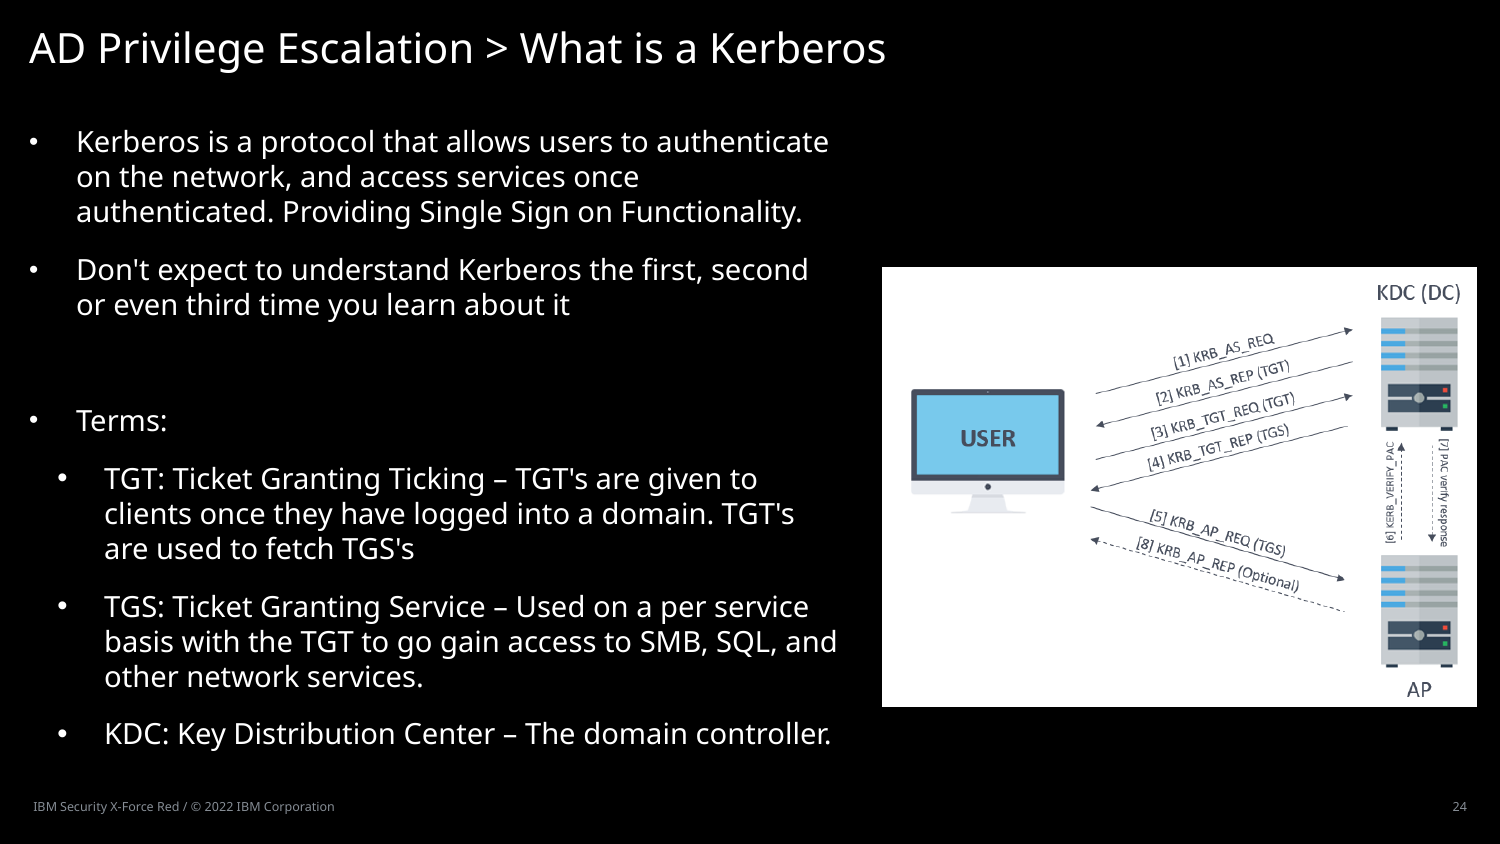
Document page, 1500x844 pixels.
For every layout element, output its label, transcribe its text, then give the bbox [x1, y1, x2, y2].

list Kerberos is a protocol that allows users to authenticate on the network, and access services once authenticated. Providing Single Sign on Functionality. Don't expect to understand Kerberos the first, second or even third time you learn about it Terms: TGT: Ticket Granting Ticking – TGT's are given to clients once they have logged into a domain. TGT's are used to fetch TGS's TGS: Ticket Granting Service – Used on a per service basis with the TGT to go gain access to SMB, SQL, and other network services. KDC: Key Distribution Center – The domain controller. [29, 123, 846, 791]
title AD Privilege Escalation > What is a Kerberos [29, 27, 1370, 76]
slide_number 24 [1369, 793, 1467, 821]
footer IBM Security X-Force Red / © 2022 IBM Corporation [33, 793, 716, 821]
picture [882, 267, 1477, 708]
